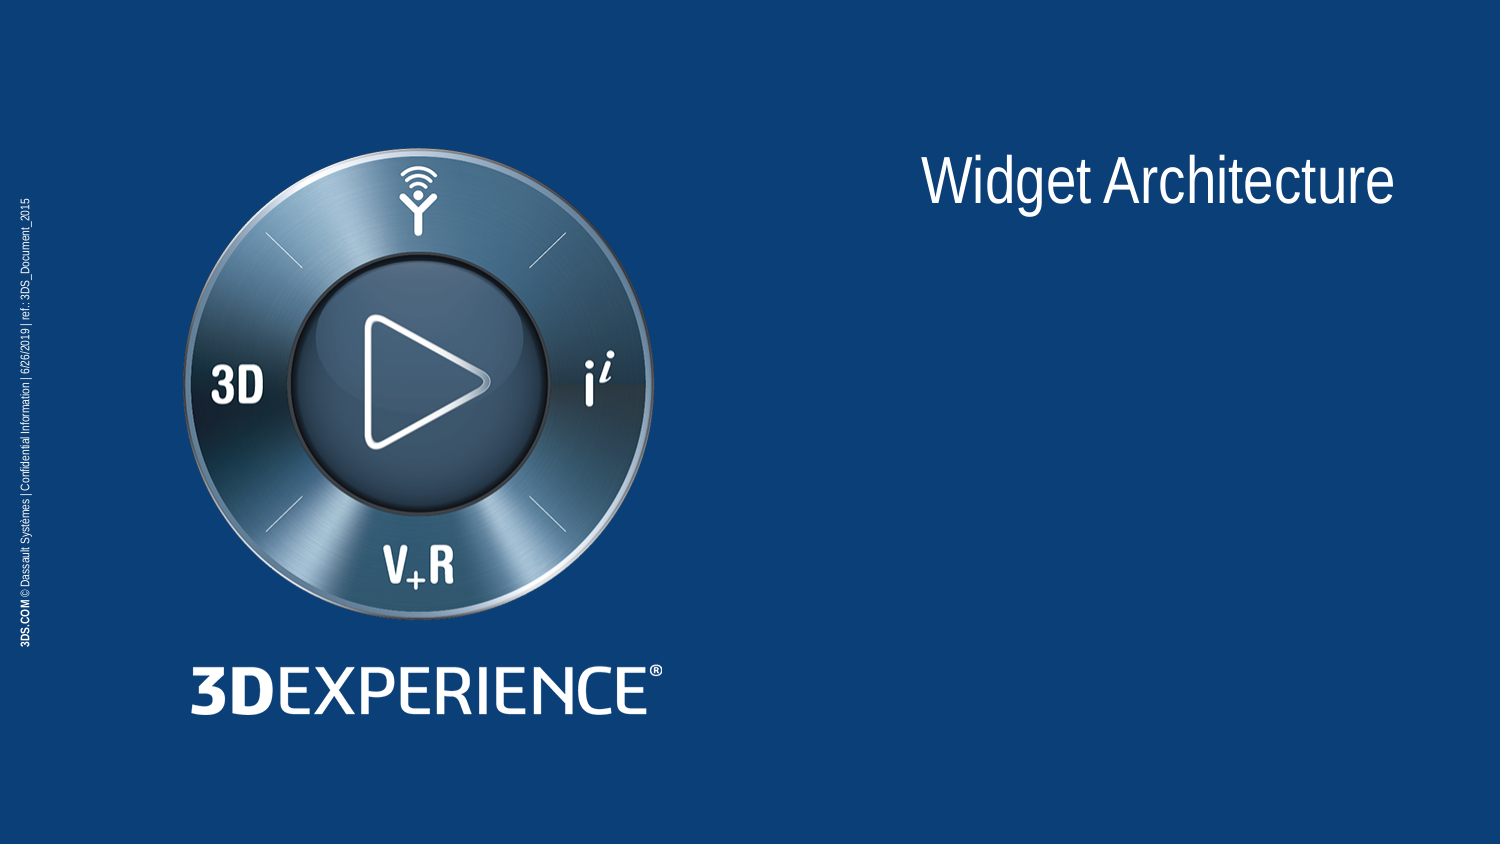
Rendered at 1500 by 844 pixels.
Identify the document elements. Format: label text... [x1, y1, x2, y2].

picture [183, 148, 662, 715]
title Widget Architecture [631, 146, 1412, 208]
